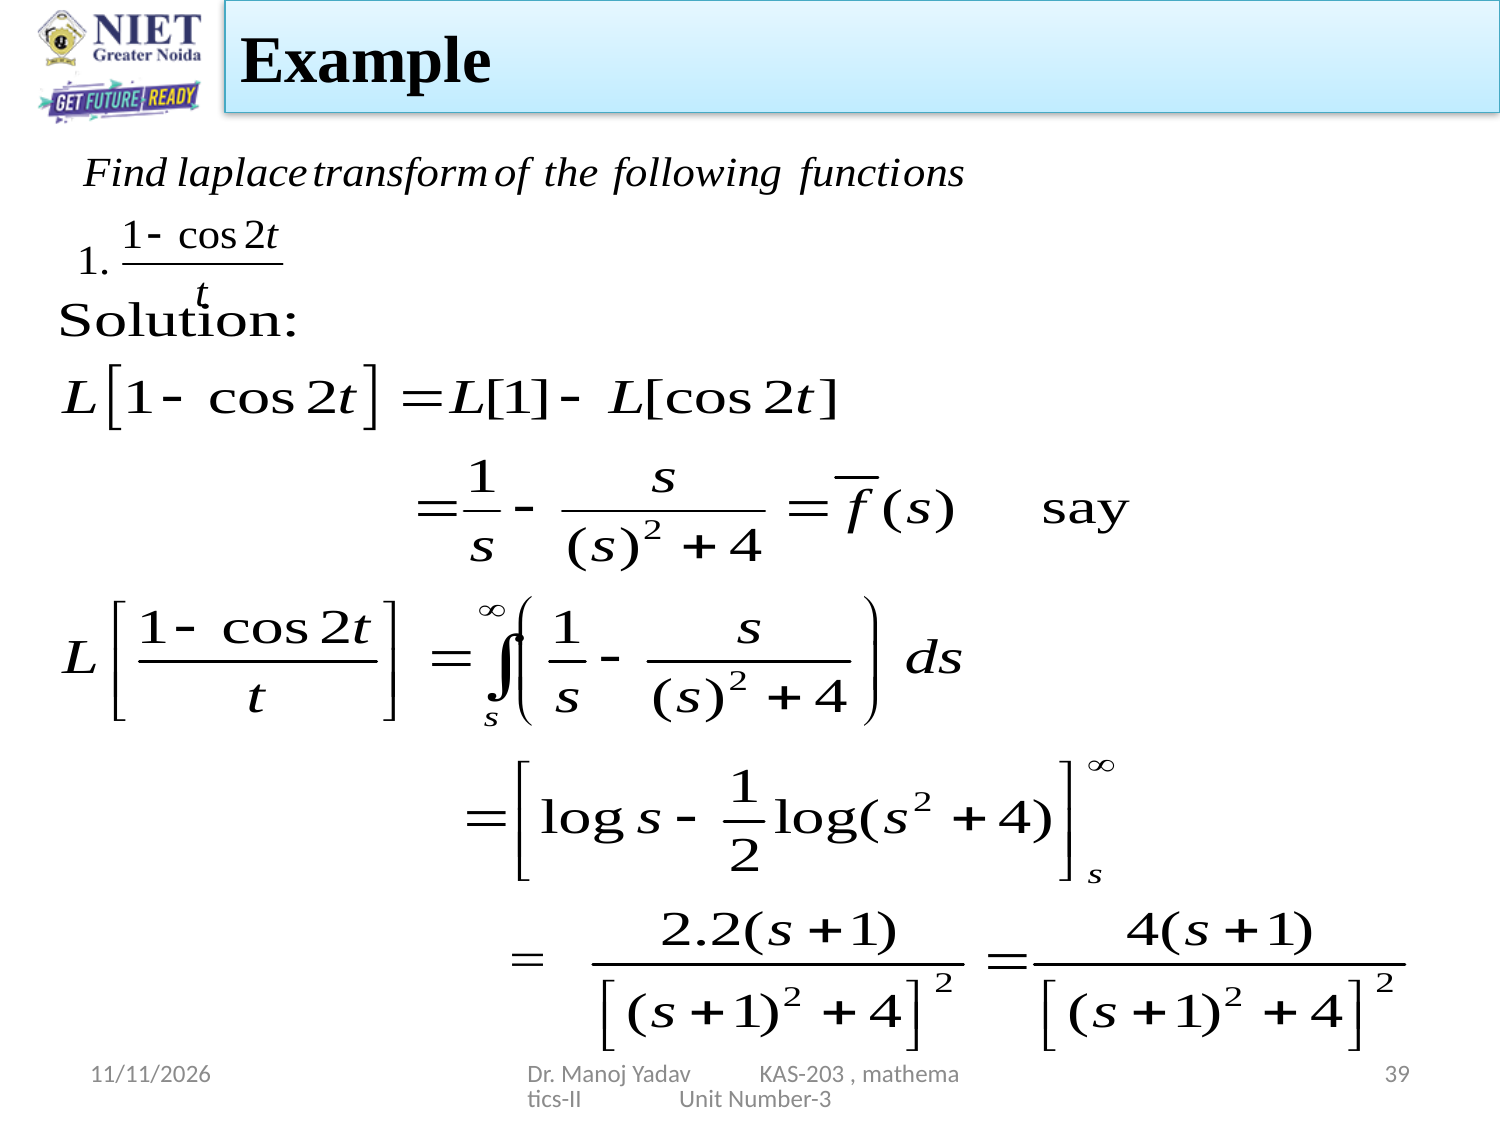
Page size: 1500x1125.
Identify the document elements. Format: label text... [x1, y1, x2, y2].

slide_number 39 [1074, 1042, 1425, 1103]
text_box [74, 149, 973, 368]
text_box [49, 289, 1419, 1063]
slide_number 05-Jun-21 [75, 1071, 425, 1103]
text_box Example [238, 0, 1500, 113]
footer Dr. Manoj Yadav KAS-203 , mathematics-II Unit Number-3 [512, 1071, 988, 1103]
picture [0, 0, 238, 135]
